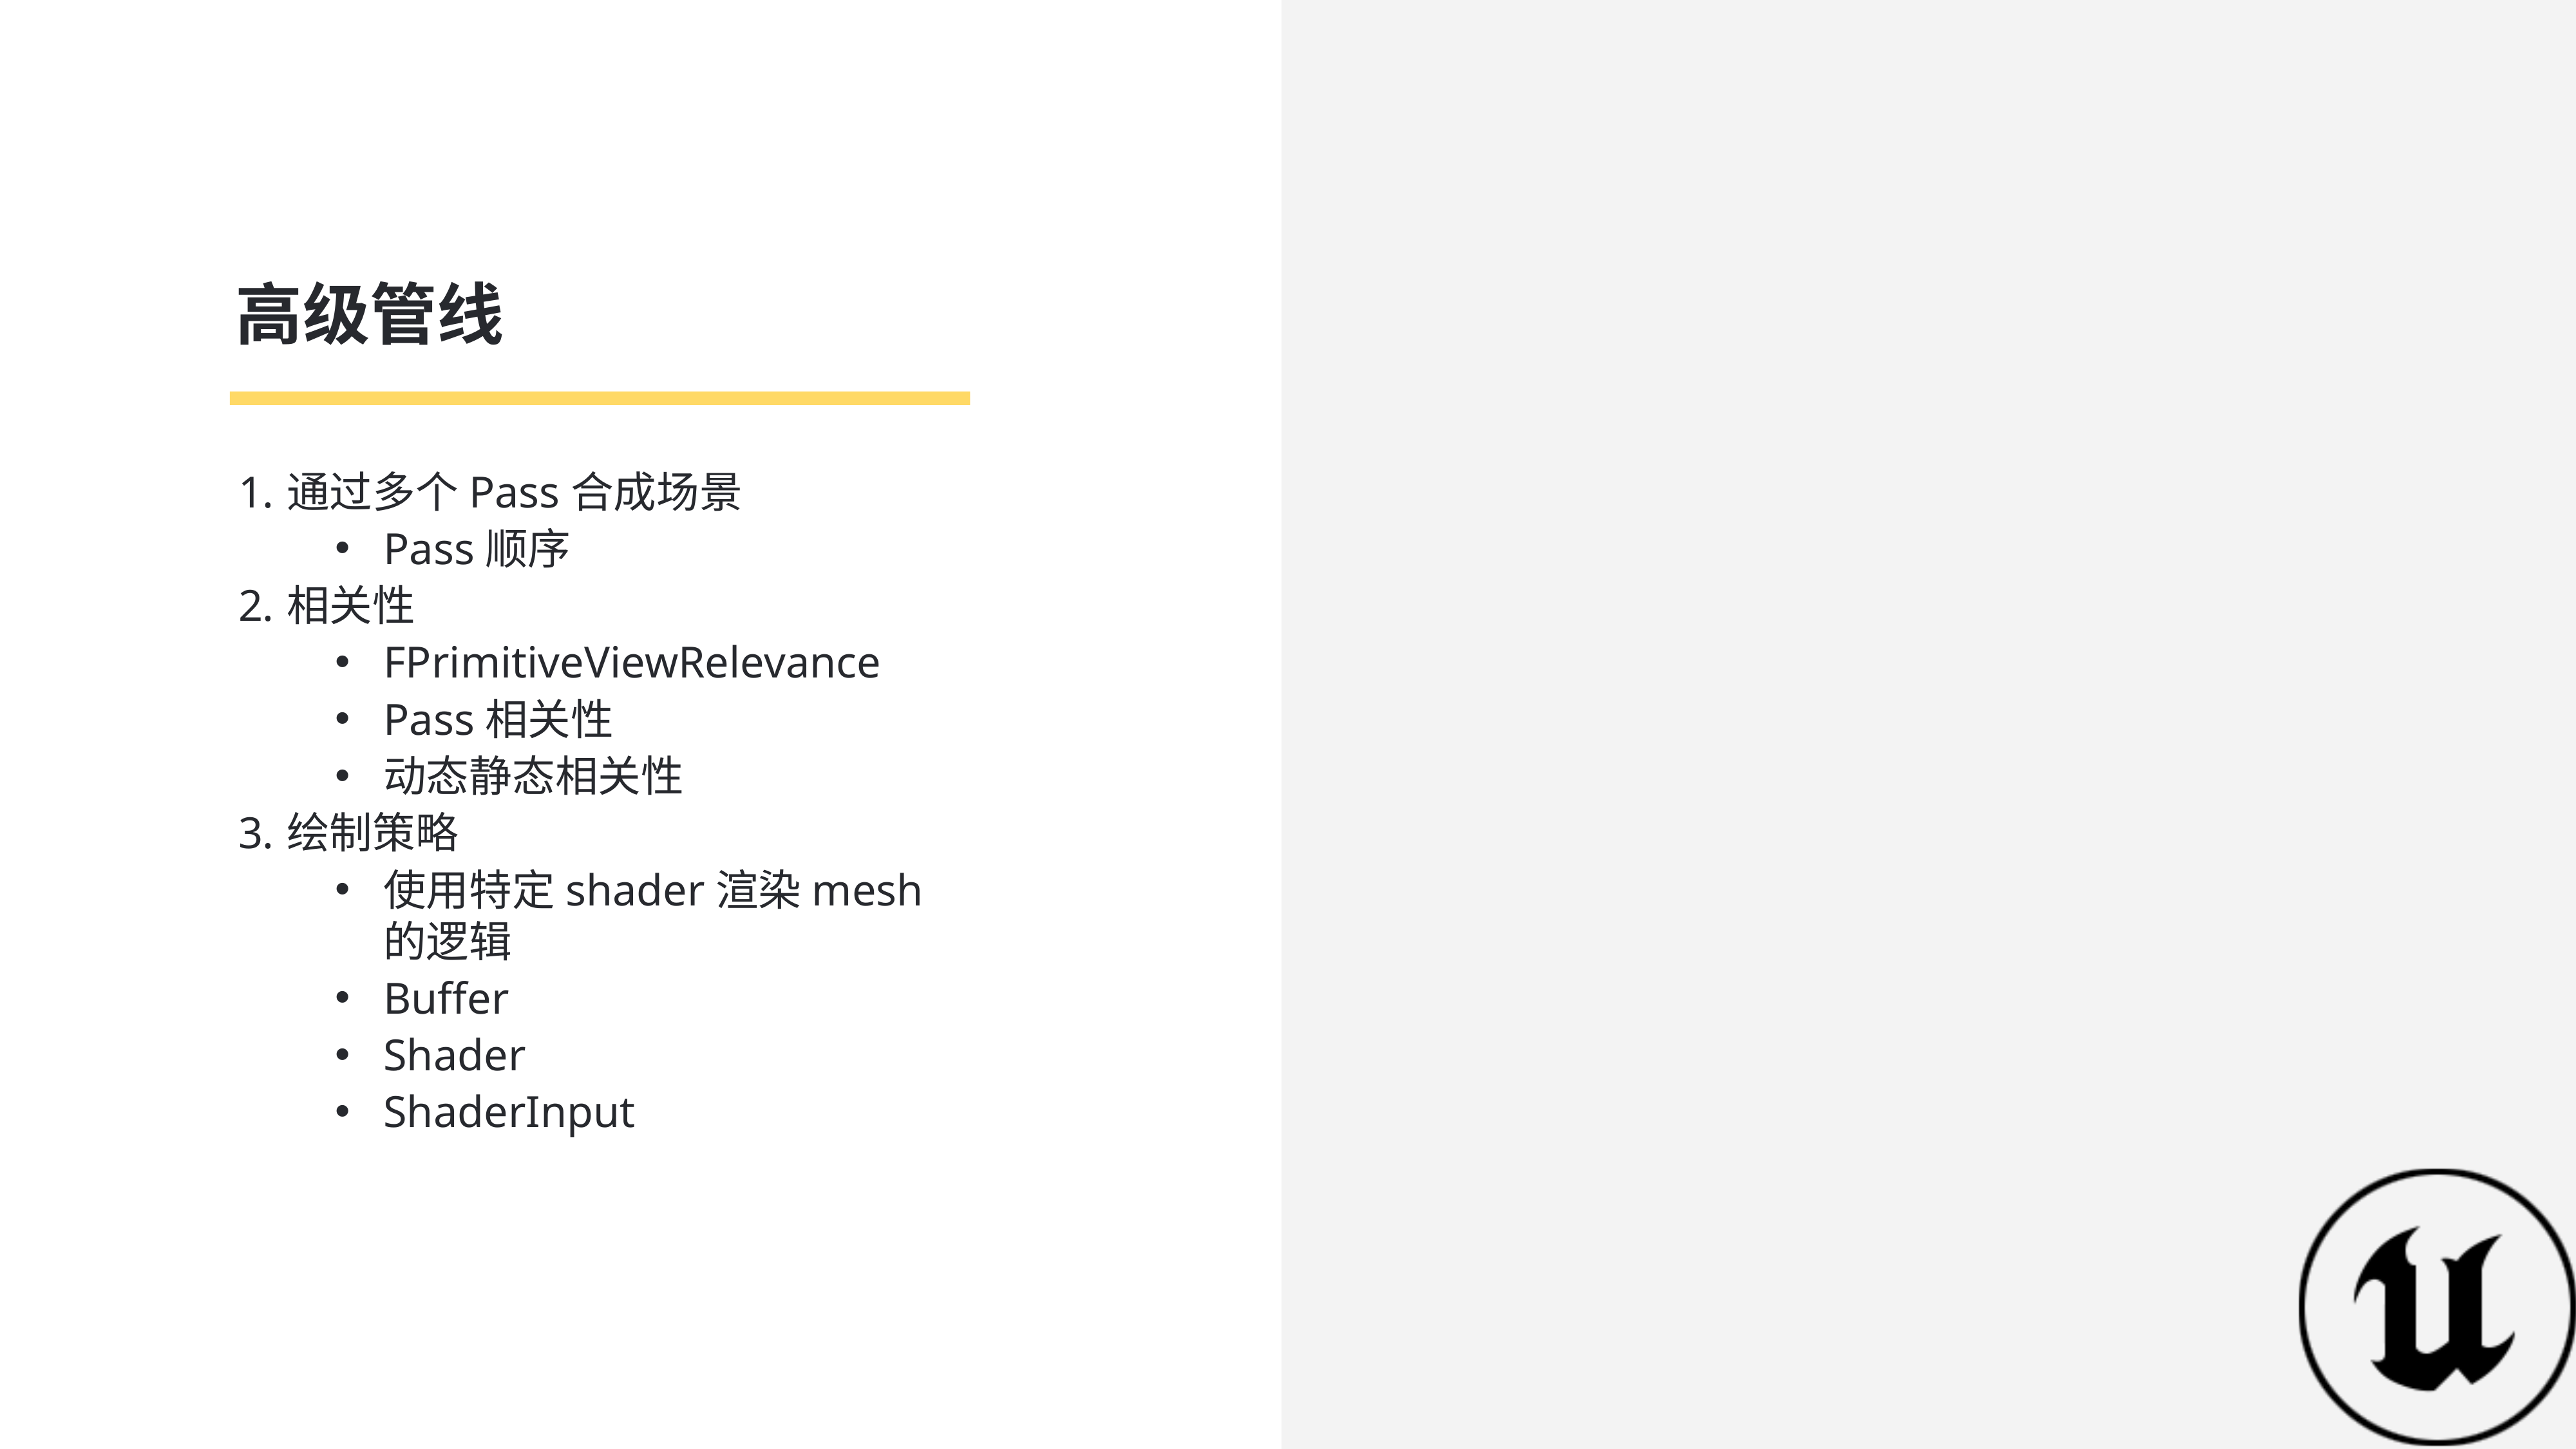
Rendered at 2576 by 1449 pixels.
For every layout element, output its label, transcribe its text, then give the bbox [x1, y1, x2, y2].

text_box 高级管线 [229, 267, 976, 358]
text_box 通过多个Pass合成场景 Pass顺序 相关性 FPrimitiveViewRelevance Pass相关性 动态静态相关性 绘制策略 使用特定shader渲染mesh的逻辑 Buffer Shader ShaderInput [232, 459, 973, 1198]
text_box [229, 391, 971, 405]
picture [2298, 1165, 2576, 1449]
text_box [1281, 0, 2576, 1449]
